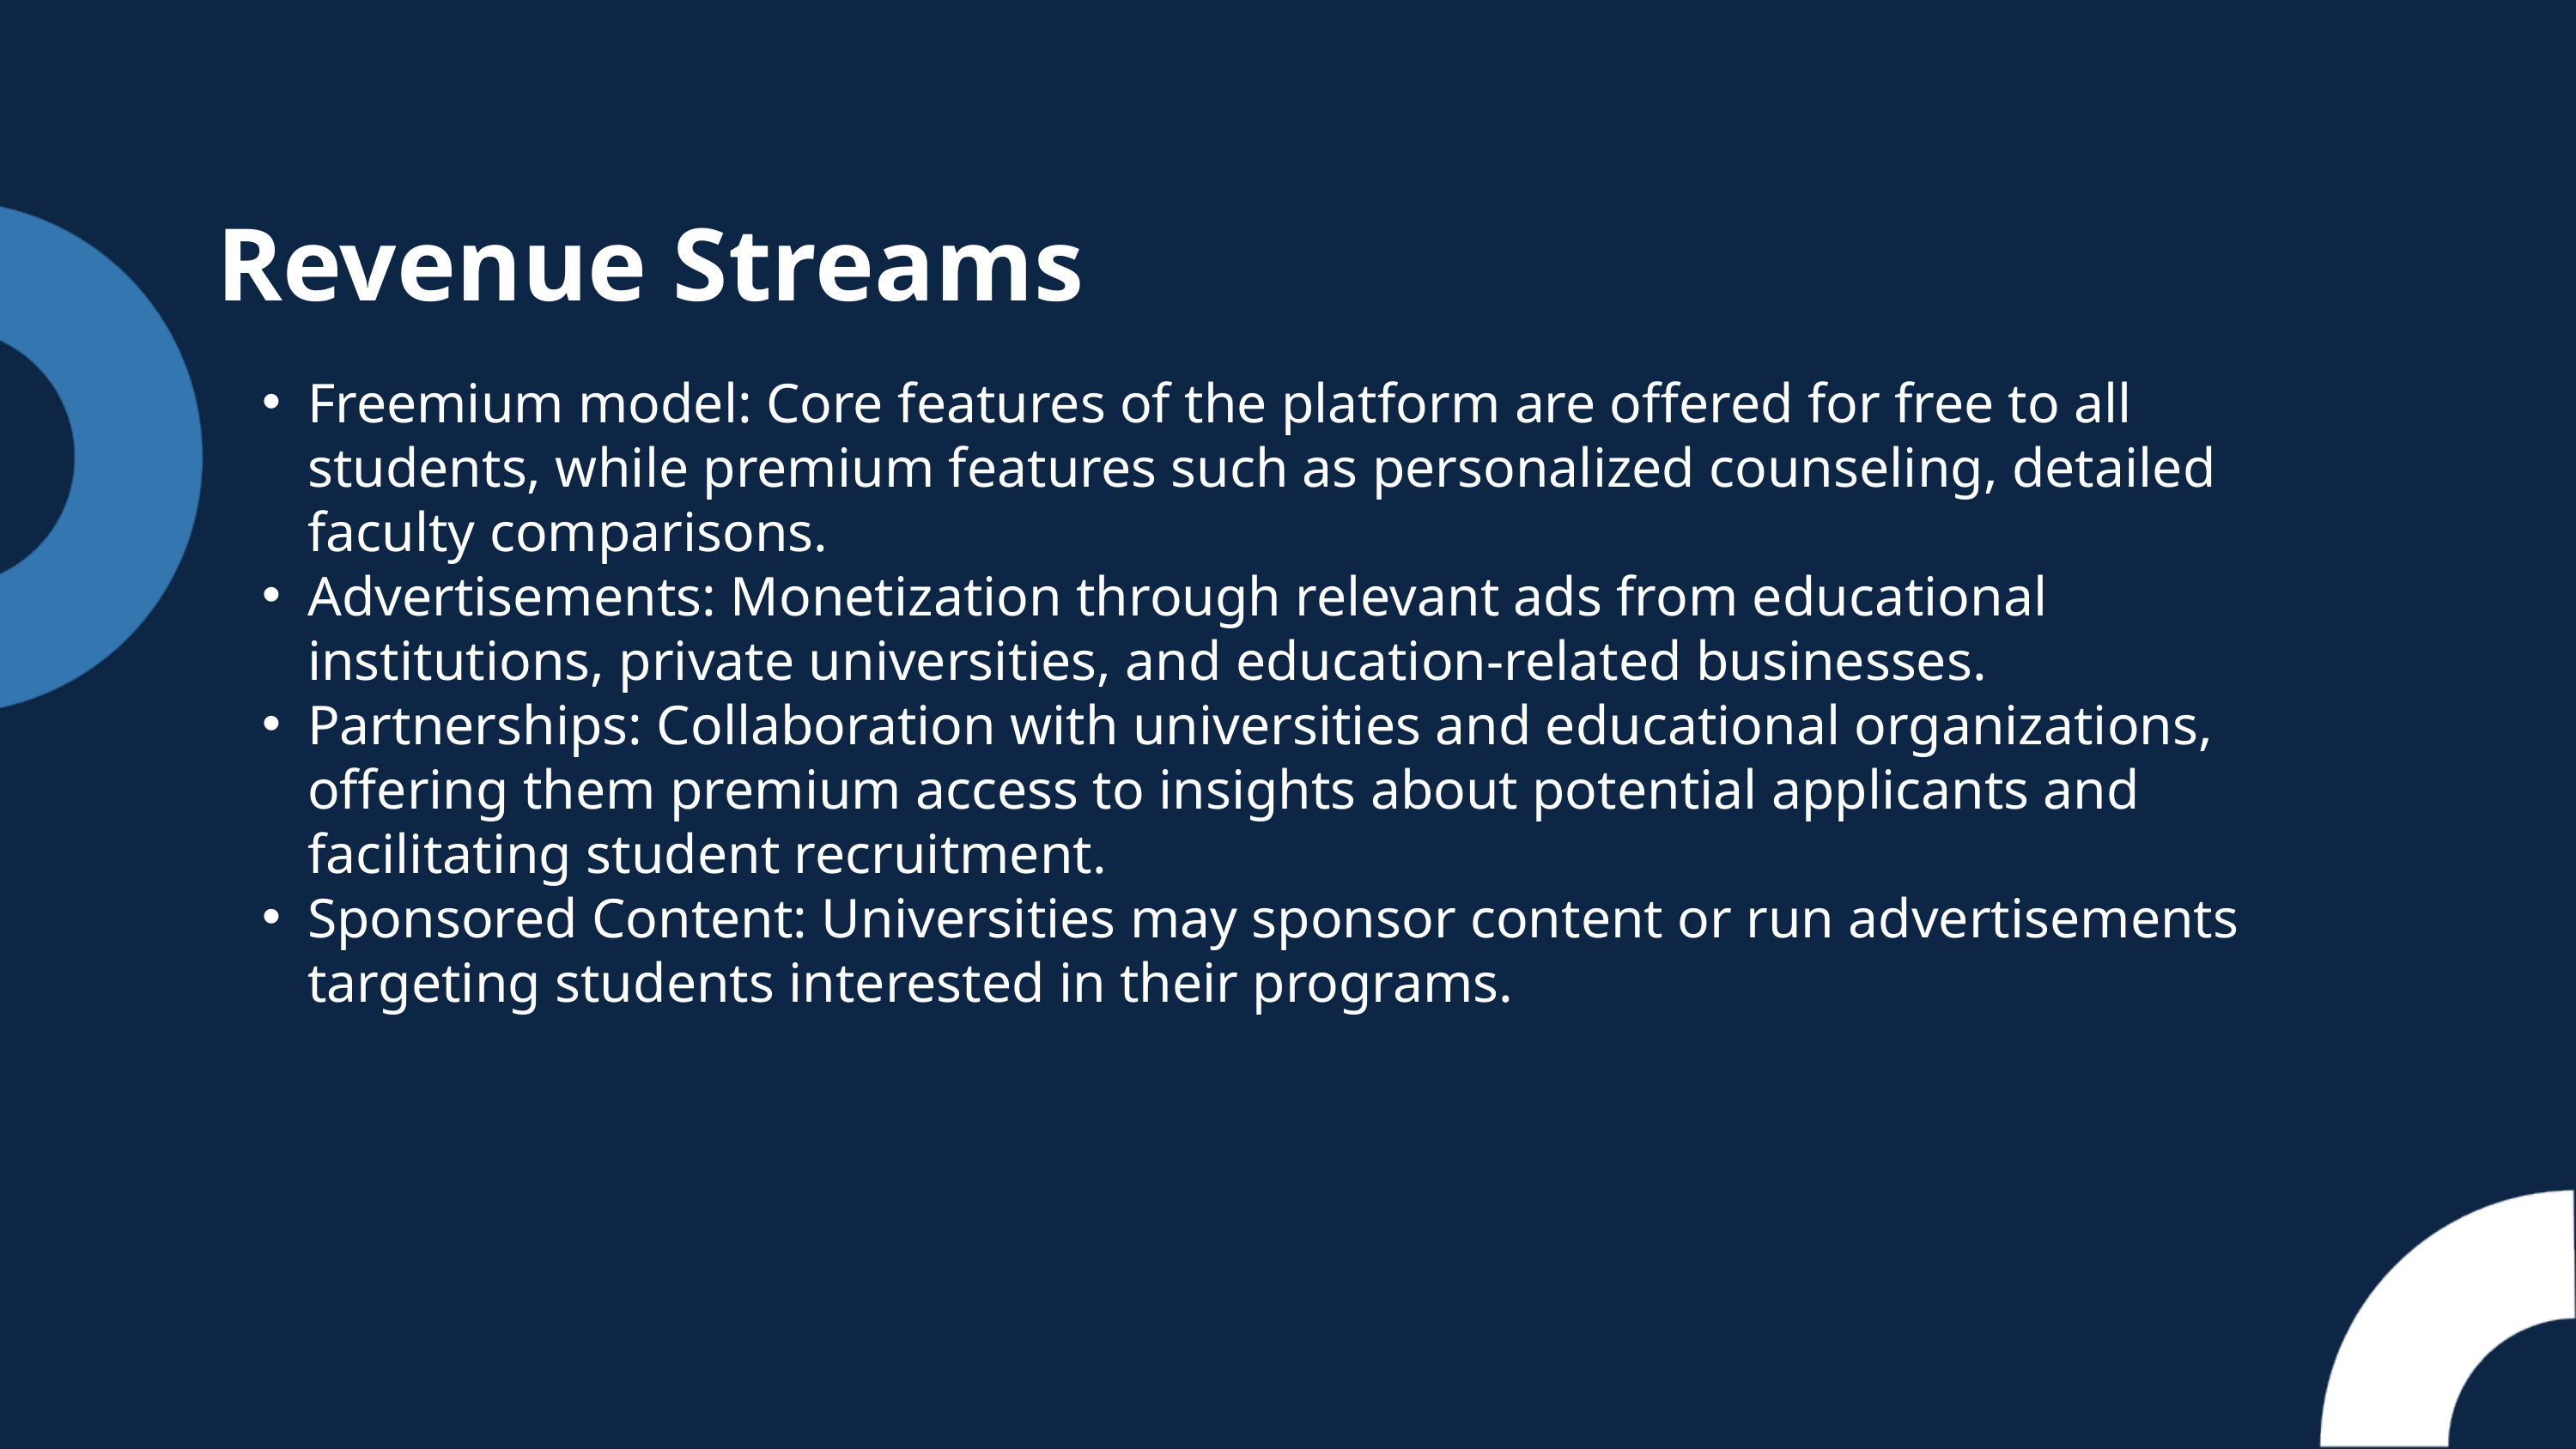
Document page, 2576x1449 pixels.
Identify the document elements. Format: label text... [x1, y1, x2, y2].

text_box Revenue Streams [216, 200, 2360, 321]
text_box Freemium model: Core features of the platform are offered for free to all students, while premium features such as personalized counseling, detailed faculty comparisons. Advertisements: Monetization through relevant ads from educational institutions, private universities, and education-related businesses. Partnerships: Collaboration with universities and educational organizations, offering them premium access to insights about potential applicants and facilitating student recruitment. Sponsored Content: Universities may sponsor content or run advertisements targeting students interested in their programs. [216, 368, 2296, 1013]
text_box [0, 201, 2576, 1449]
